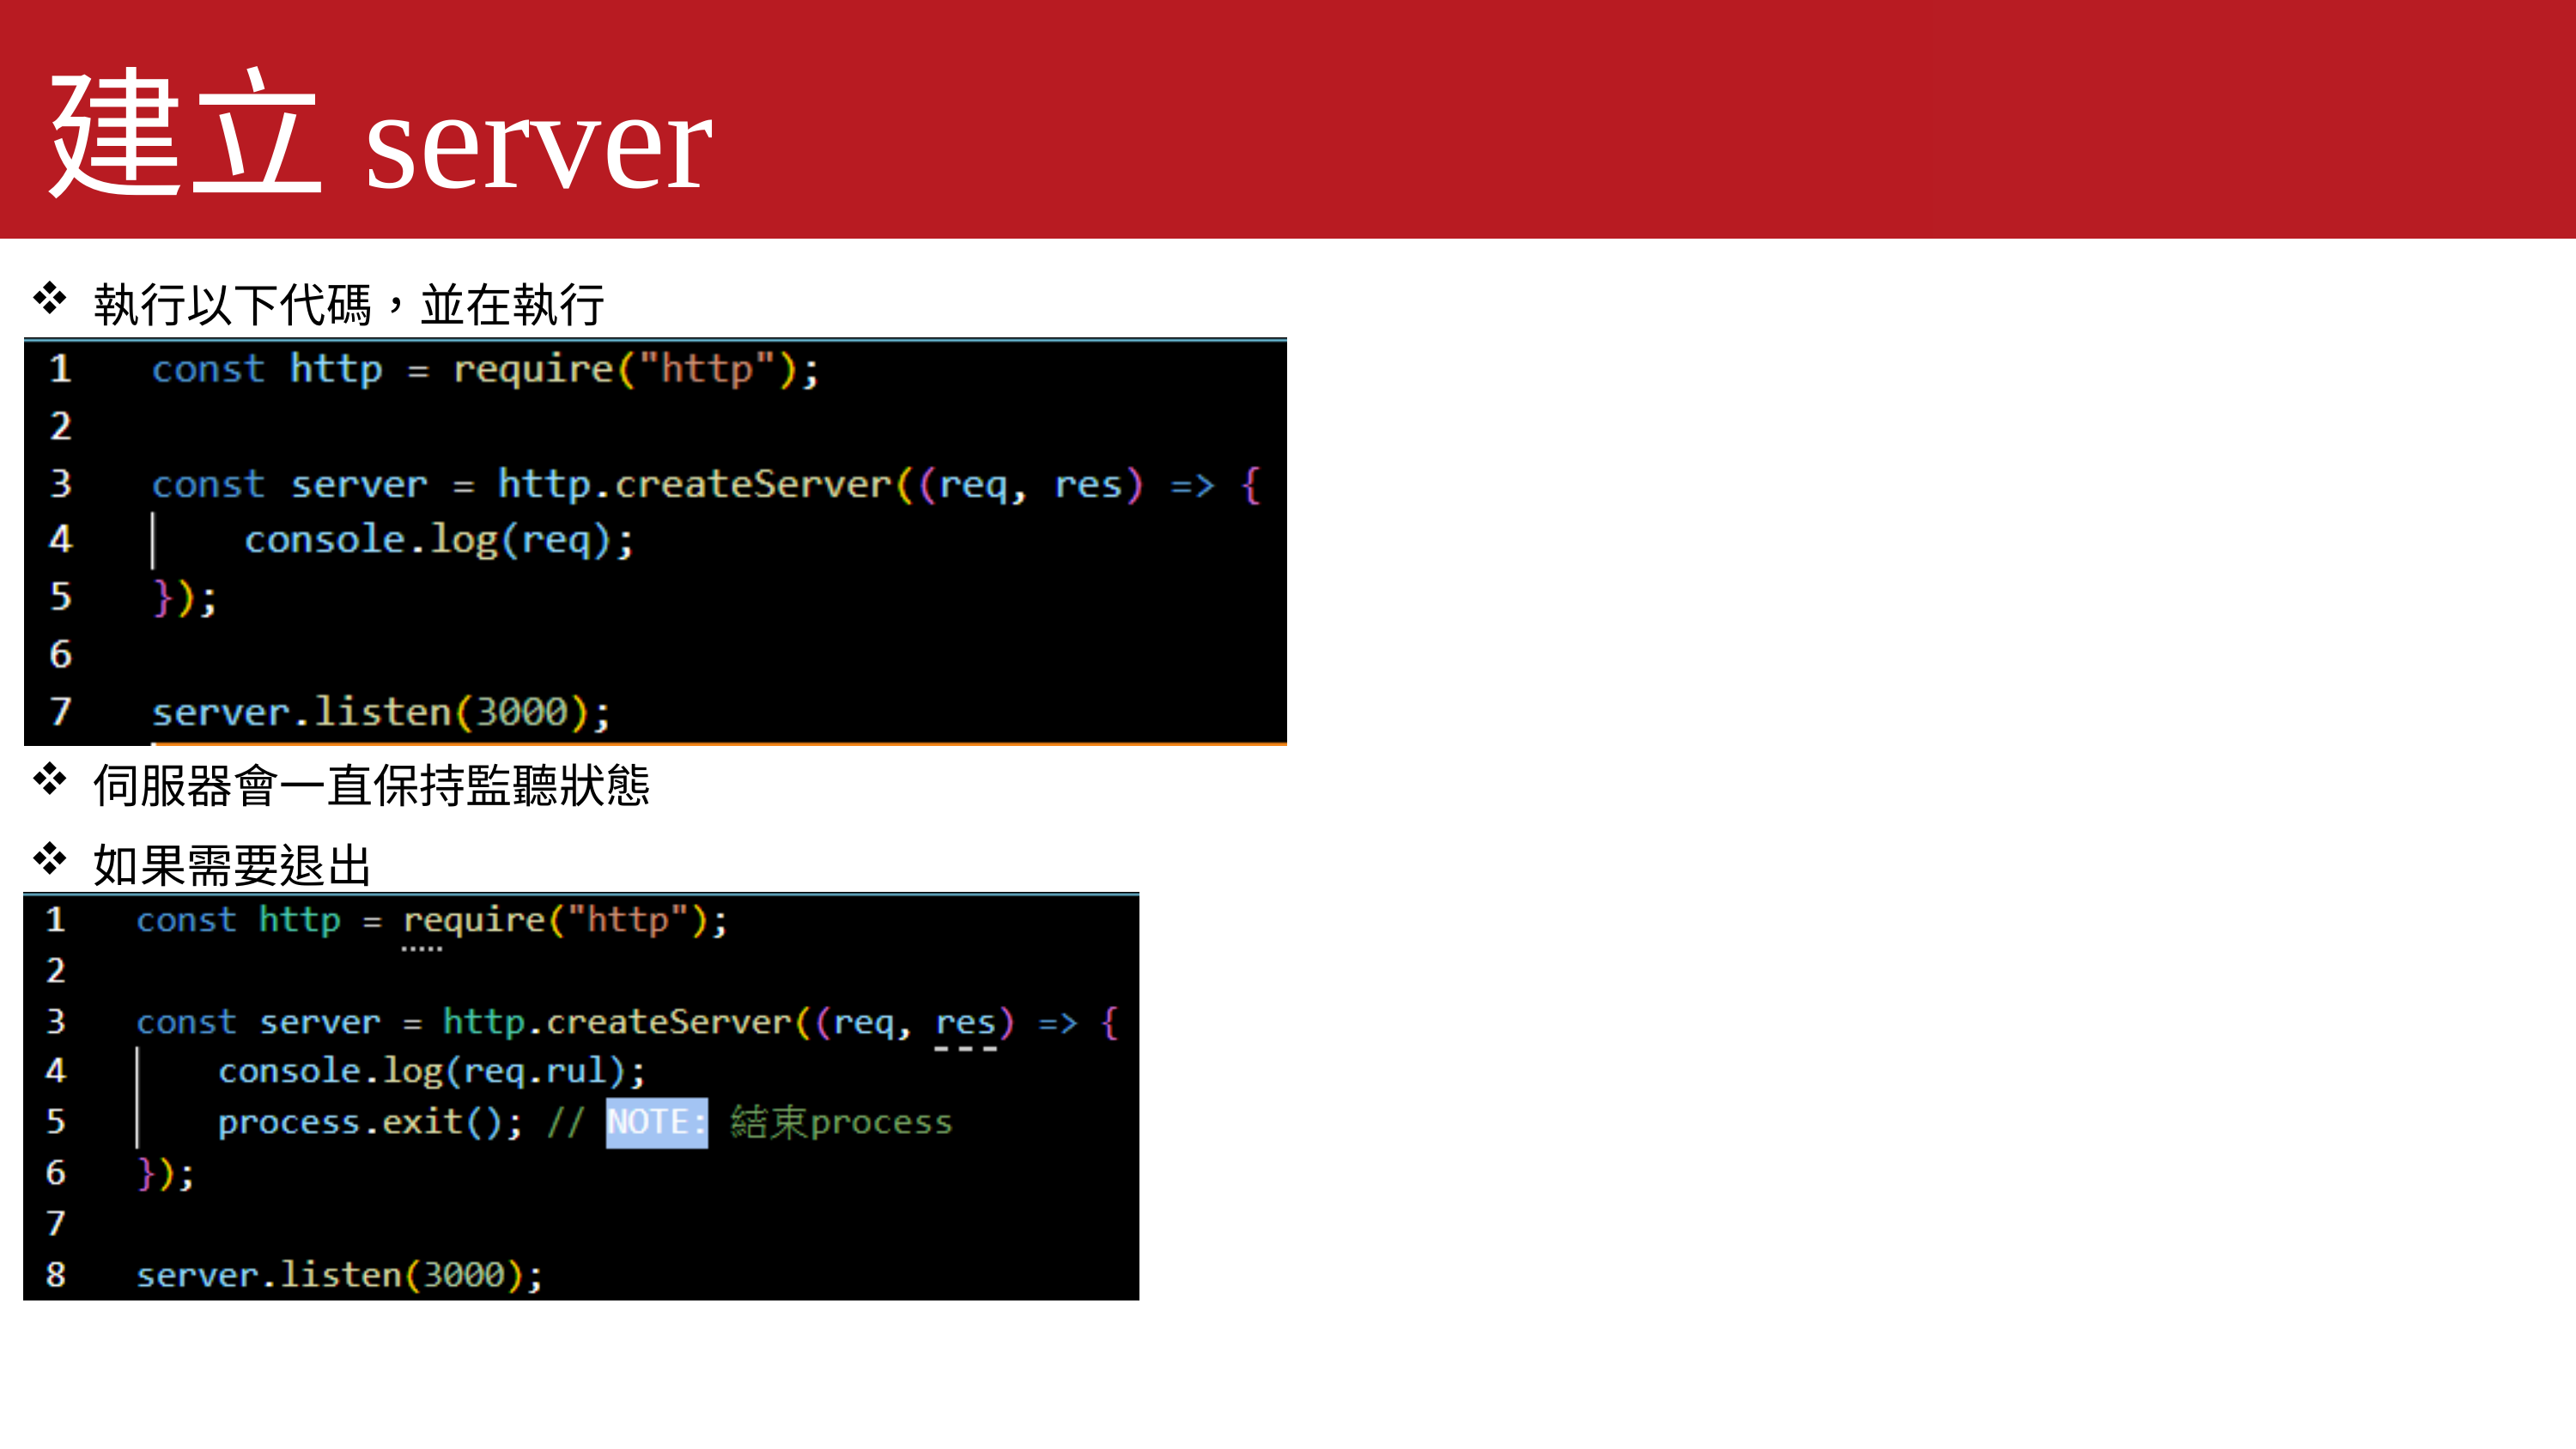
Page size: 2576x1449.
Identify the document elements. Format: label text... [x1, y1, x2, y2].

text_box 執行以下代碼，並在執行 伺服器會一直保持監聽狀態 如果需要退出 [28, 251, 2544, 893]
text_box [0, 0, 2576, 239]
picture [24, 337, 1287, 747]
picture [23, 892, 1140, 1300]
